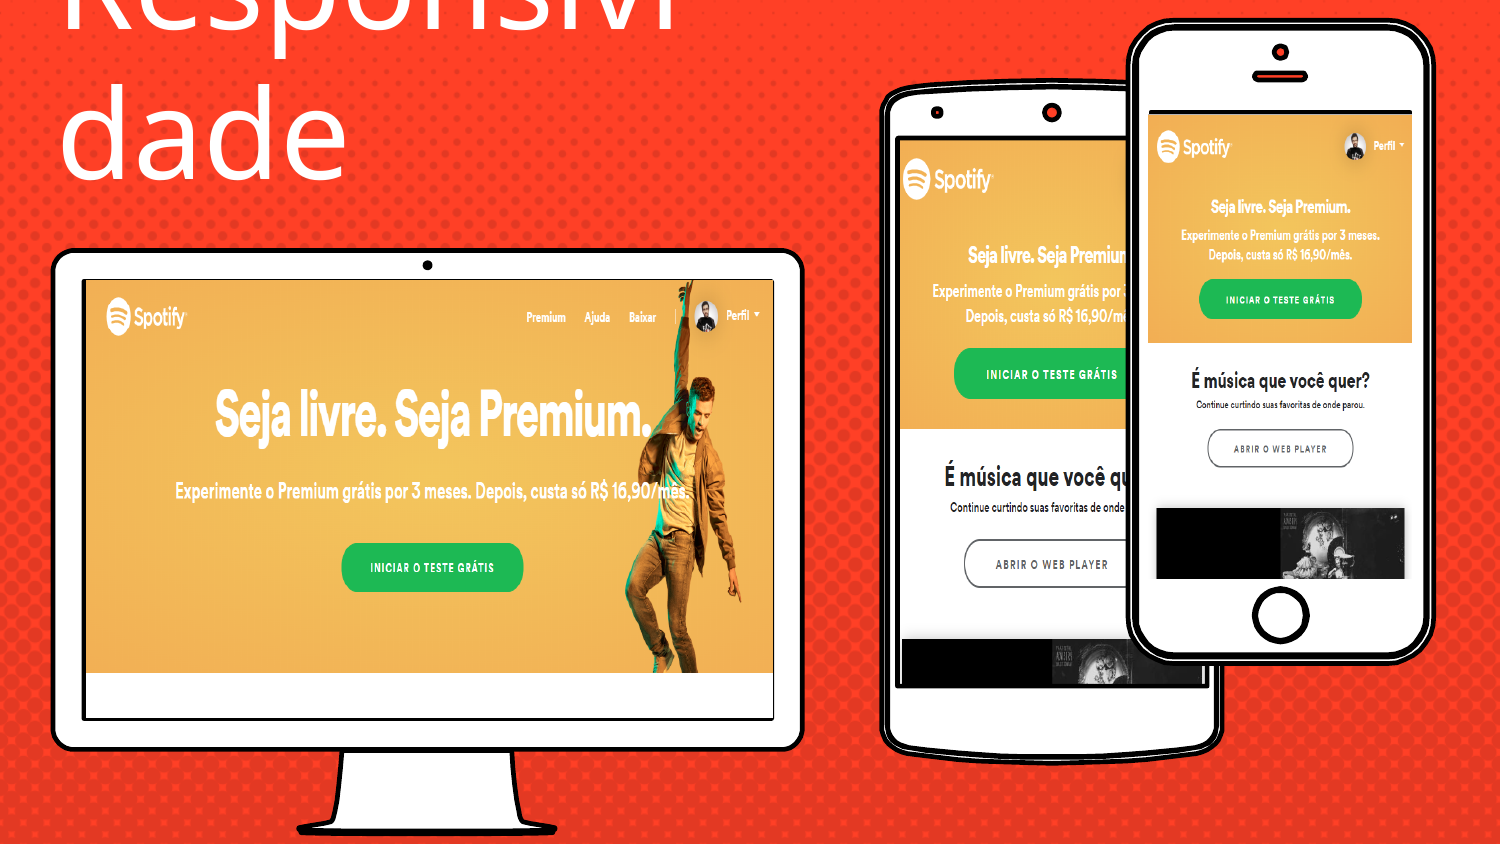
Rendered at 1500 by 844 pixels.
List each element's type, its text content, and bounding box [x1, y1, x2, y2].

picture [85, 279, 773, 718]
list Responsividade [41, 32, 772, 220]
text_box [1128, 20, 1434, 664]
text_box [53, 250, 803, 834]
text_box [881, 80, 1223, 764]
picture [891, 114, 1412, 731]
